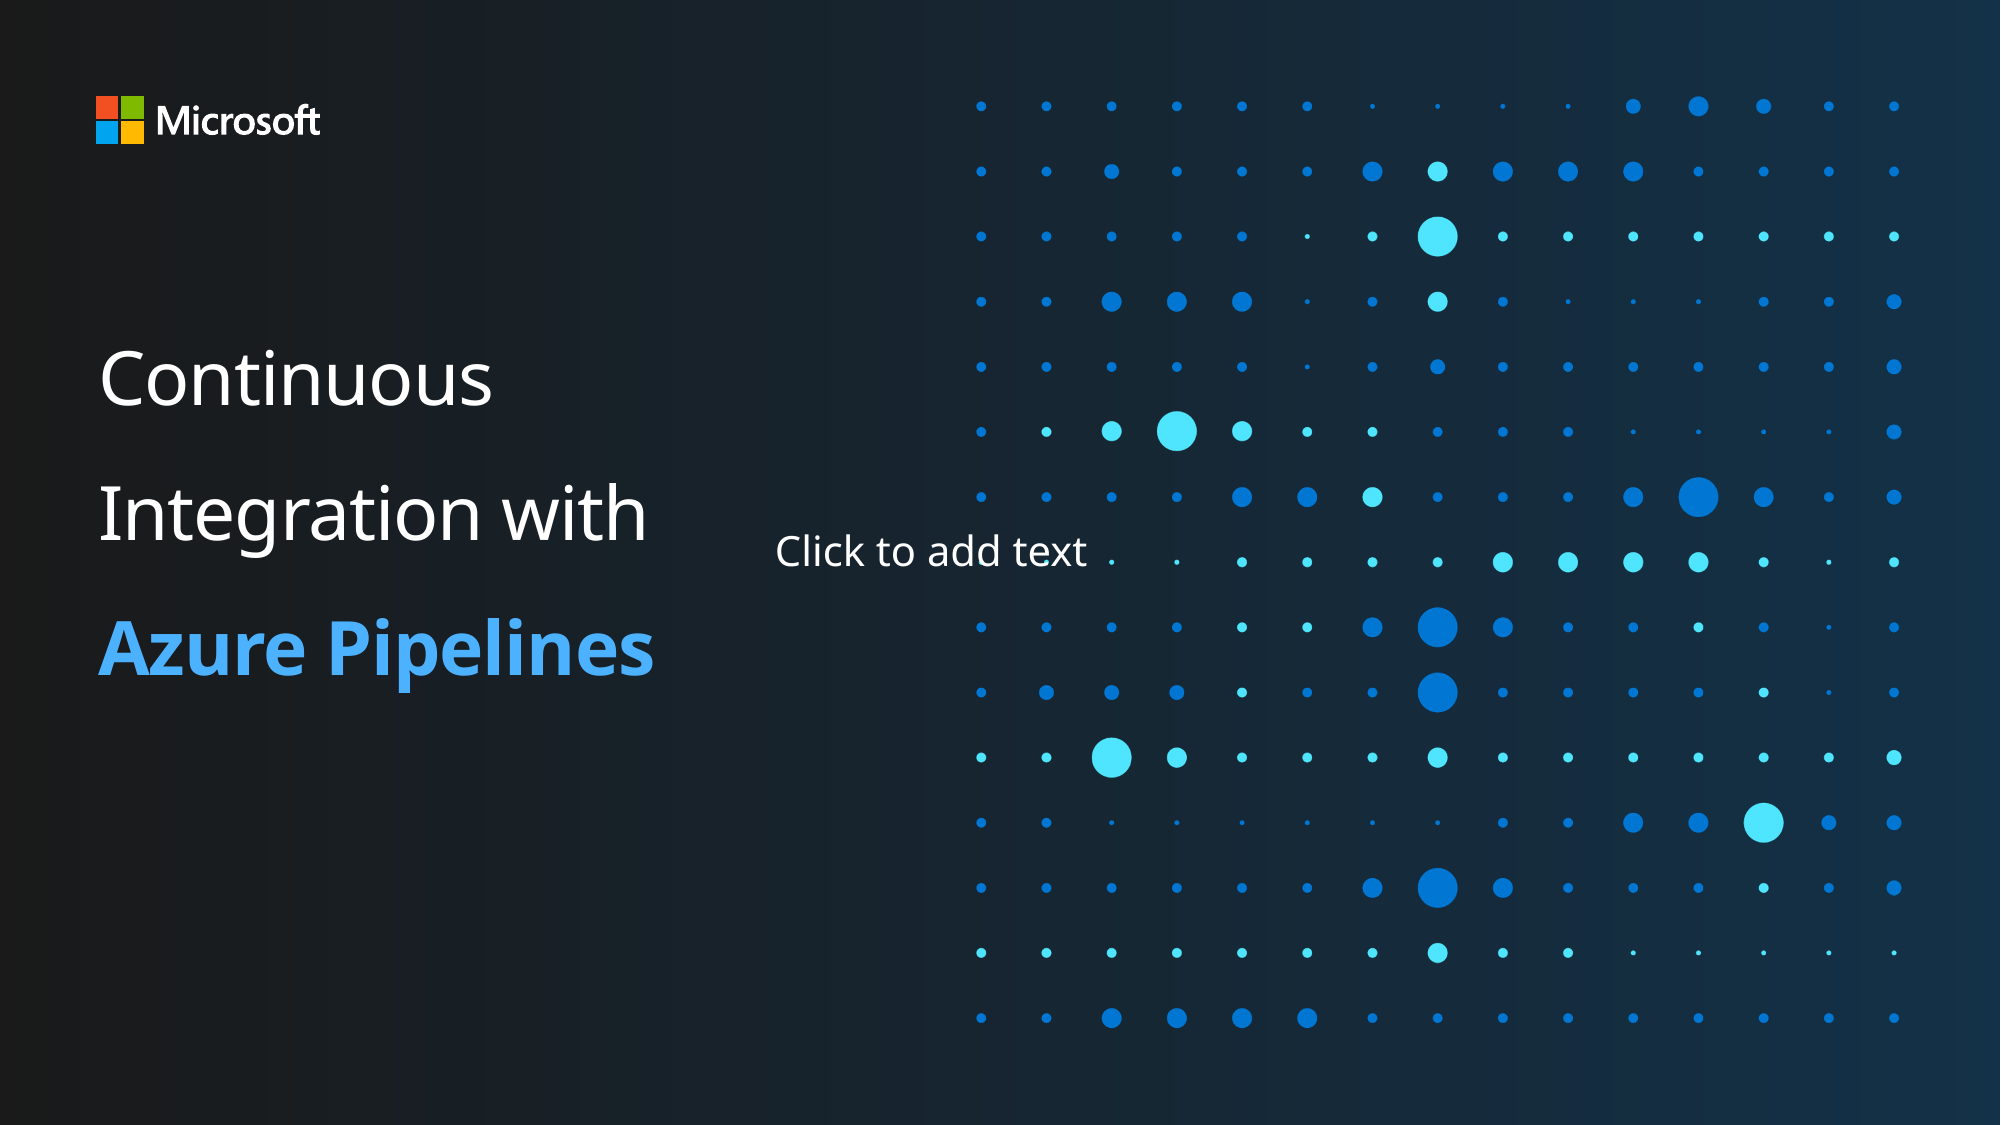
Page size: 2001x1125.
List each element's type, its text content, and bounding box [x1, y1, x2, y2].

picture [936, 61, 1939, 1063]
title Continuous Integration with Azure Pipelines [98, 298, 782, 691]
text_box Click to add text [774, 525, 1225, 576]
